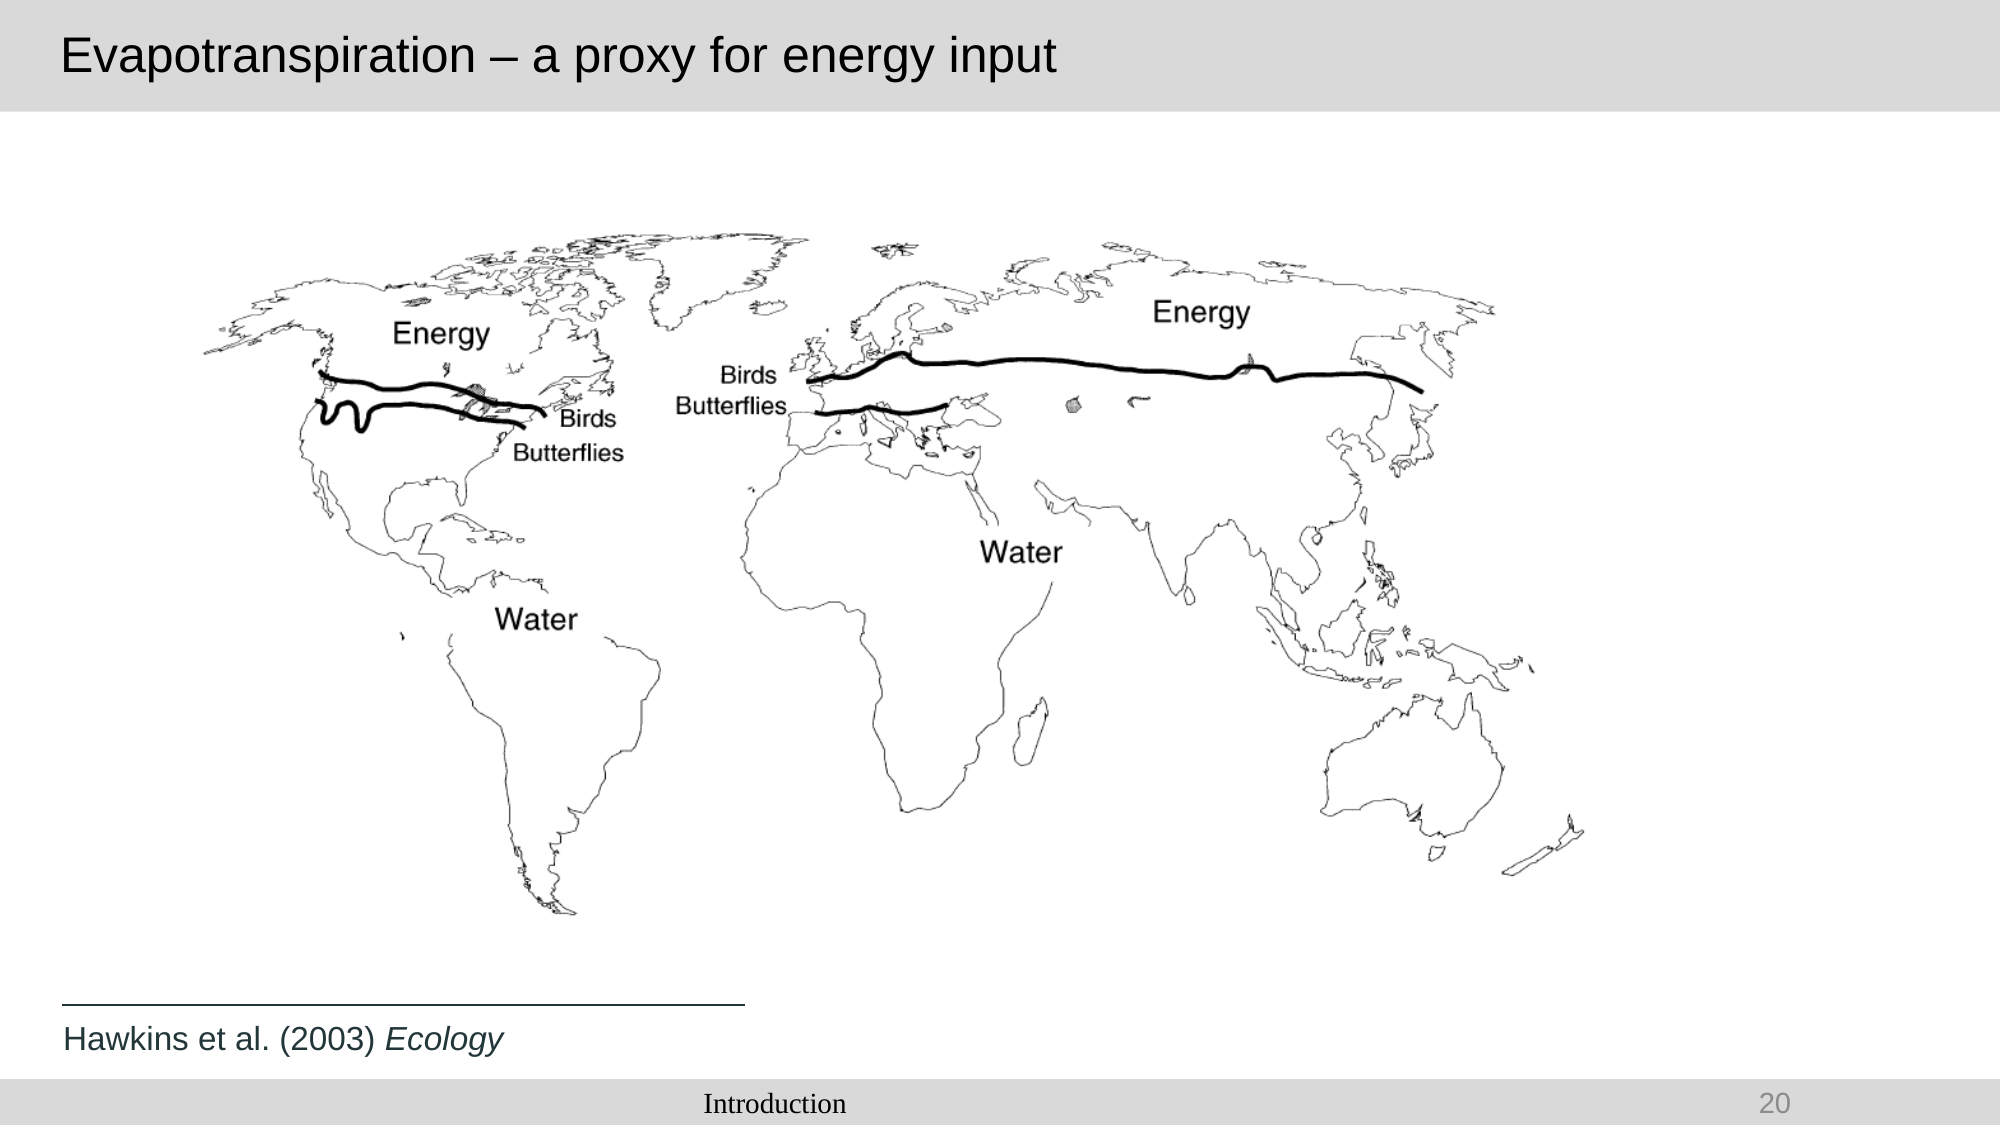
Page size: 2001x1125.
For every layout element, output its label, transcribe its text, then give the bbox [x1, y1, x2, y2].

picture [198, 203, 1595, 922]
footer Introduction [0, 1079, 1550, 1125]
slide_number 20 [1550, 1079, 2000, 1125]
text_box Hawkins et al. (2003) Ecology [48, 1010, 1096, 1065]
title Evapotranspiration – a proxy for energy input [0, 0, 2000, 112]
